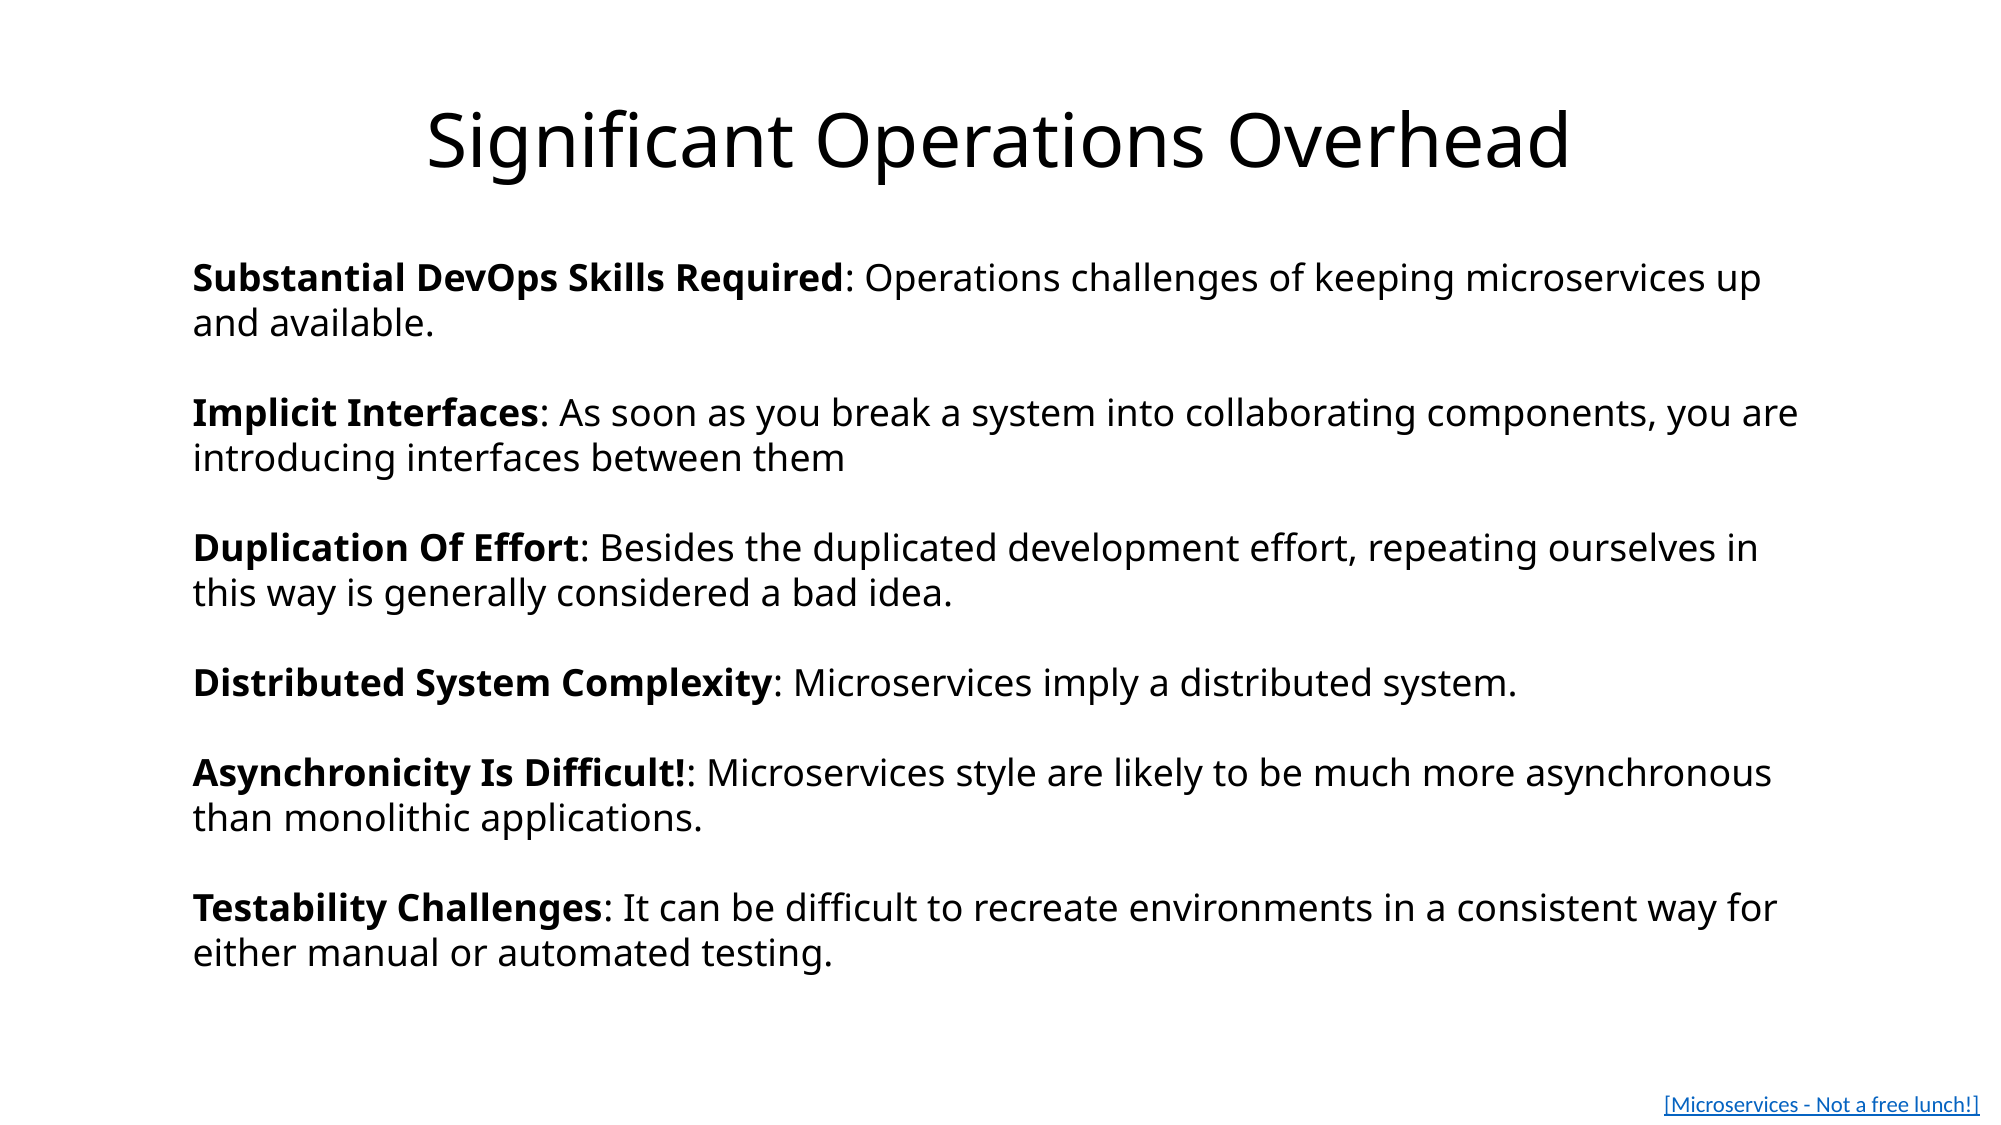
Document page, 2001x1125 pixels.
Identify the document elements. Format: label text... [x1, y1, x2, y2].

text_box Significant Operations Overhead [411, 84, 1588, 190]
text_box [Microservices - Not a free lunch!] [1649, 1082, 1995, 1125]
text_box Substantial DevOps Skills Required: Operations challenges of keeping microservices up and available. Implicit Interfaces: As soon as you break a system into collaborating components, you are introducing interfaces between them Duplication Of Effort: Besides the duplicated development effort, repeating ourselves in this way is generally considered a bad idea. Distributed System Complexity: Microservices imply a distributed system. Asynchronicity Is Difficult!: Microservices style are likely to be much more asynchronous than monolithic applications. Testability Challenges: It can be difficult to recreate environments in a consistent way for either manual or automated testing. [177, 246, 1823, 1027]
